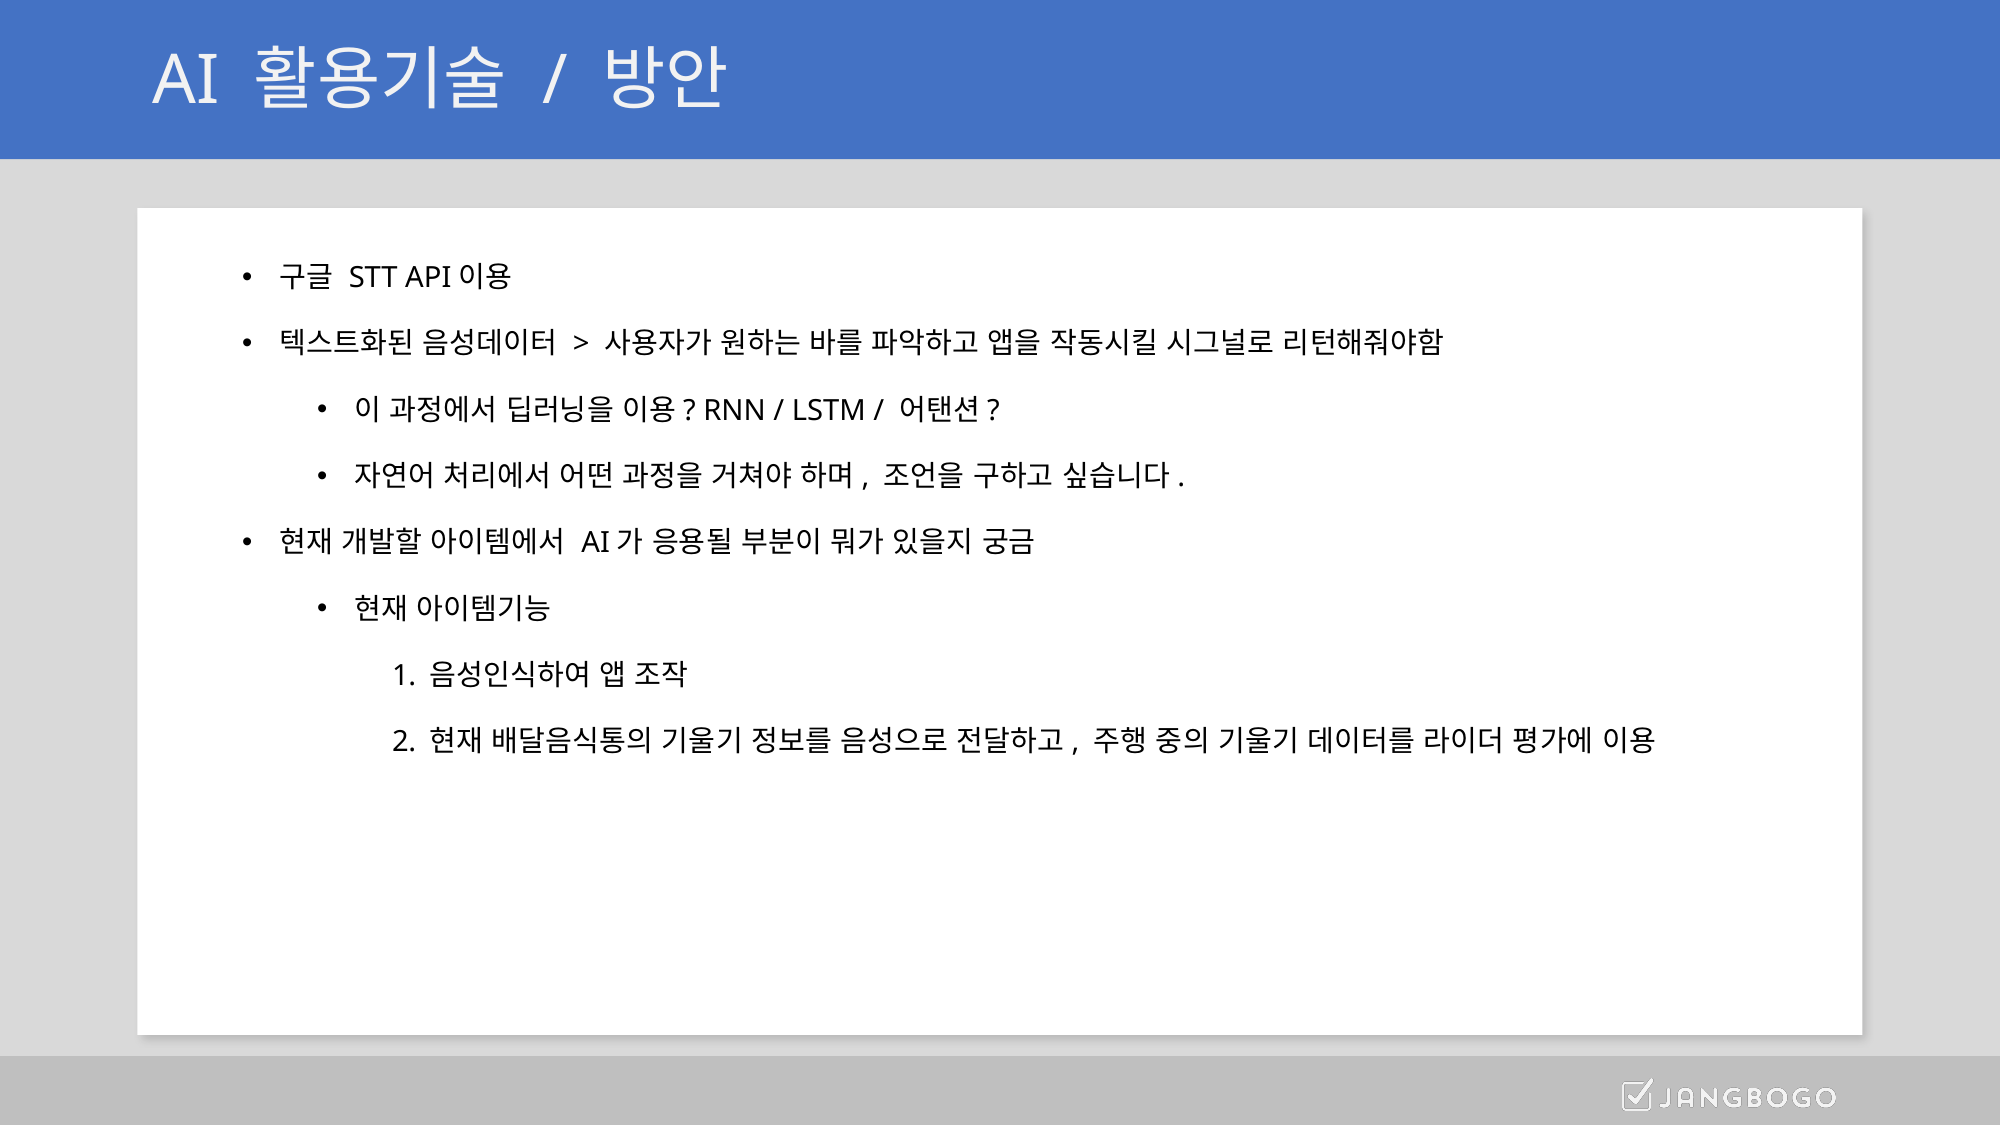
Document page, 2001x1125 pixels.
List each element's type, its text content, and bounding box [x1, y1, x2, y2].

title AI 활용기술 / 방안 [137, 36, 1863, 129]
list 구글 STT API이용 텍스트화된 음성데이터 > 사용자가 원하는 바를 파악하고 앱을 작동시킬 시그널로 리턴해줘야함 이 과정에서 딥러닝을 이용? RNN / LSTM / 어탠션? 자연어 처리에서 어떤 과정을 거쳐야 하며, 조언을 구하고 싶습니다. 현재 개발할 아이템에서 AI가 응용될 부분이 뭐가 있을지 궁금 현재 아이템기능 음성인식하여 앱 조작 현재 배달음식통의 기울기 정보를 음성으로 전달하고, 주행 중의 기울기 데이터를 라이더 평가에 이용 [137, 208, 1863, 1035]
picture [1622, 1078, 1836, 1111]
